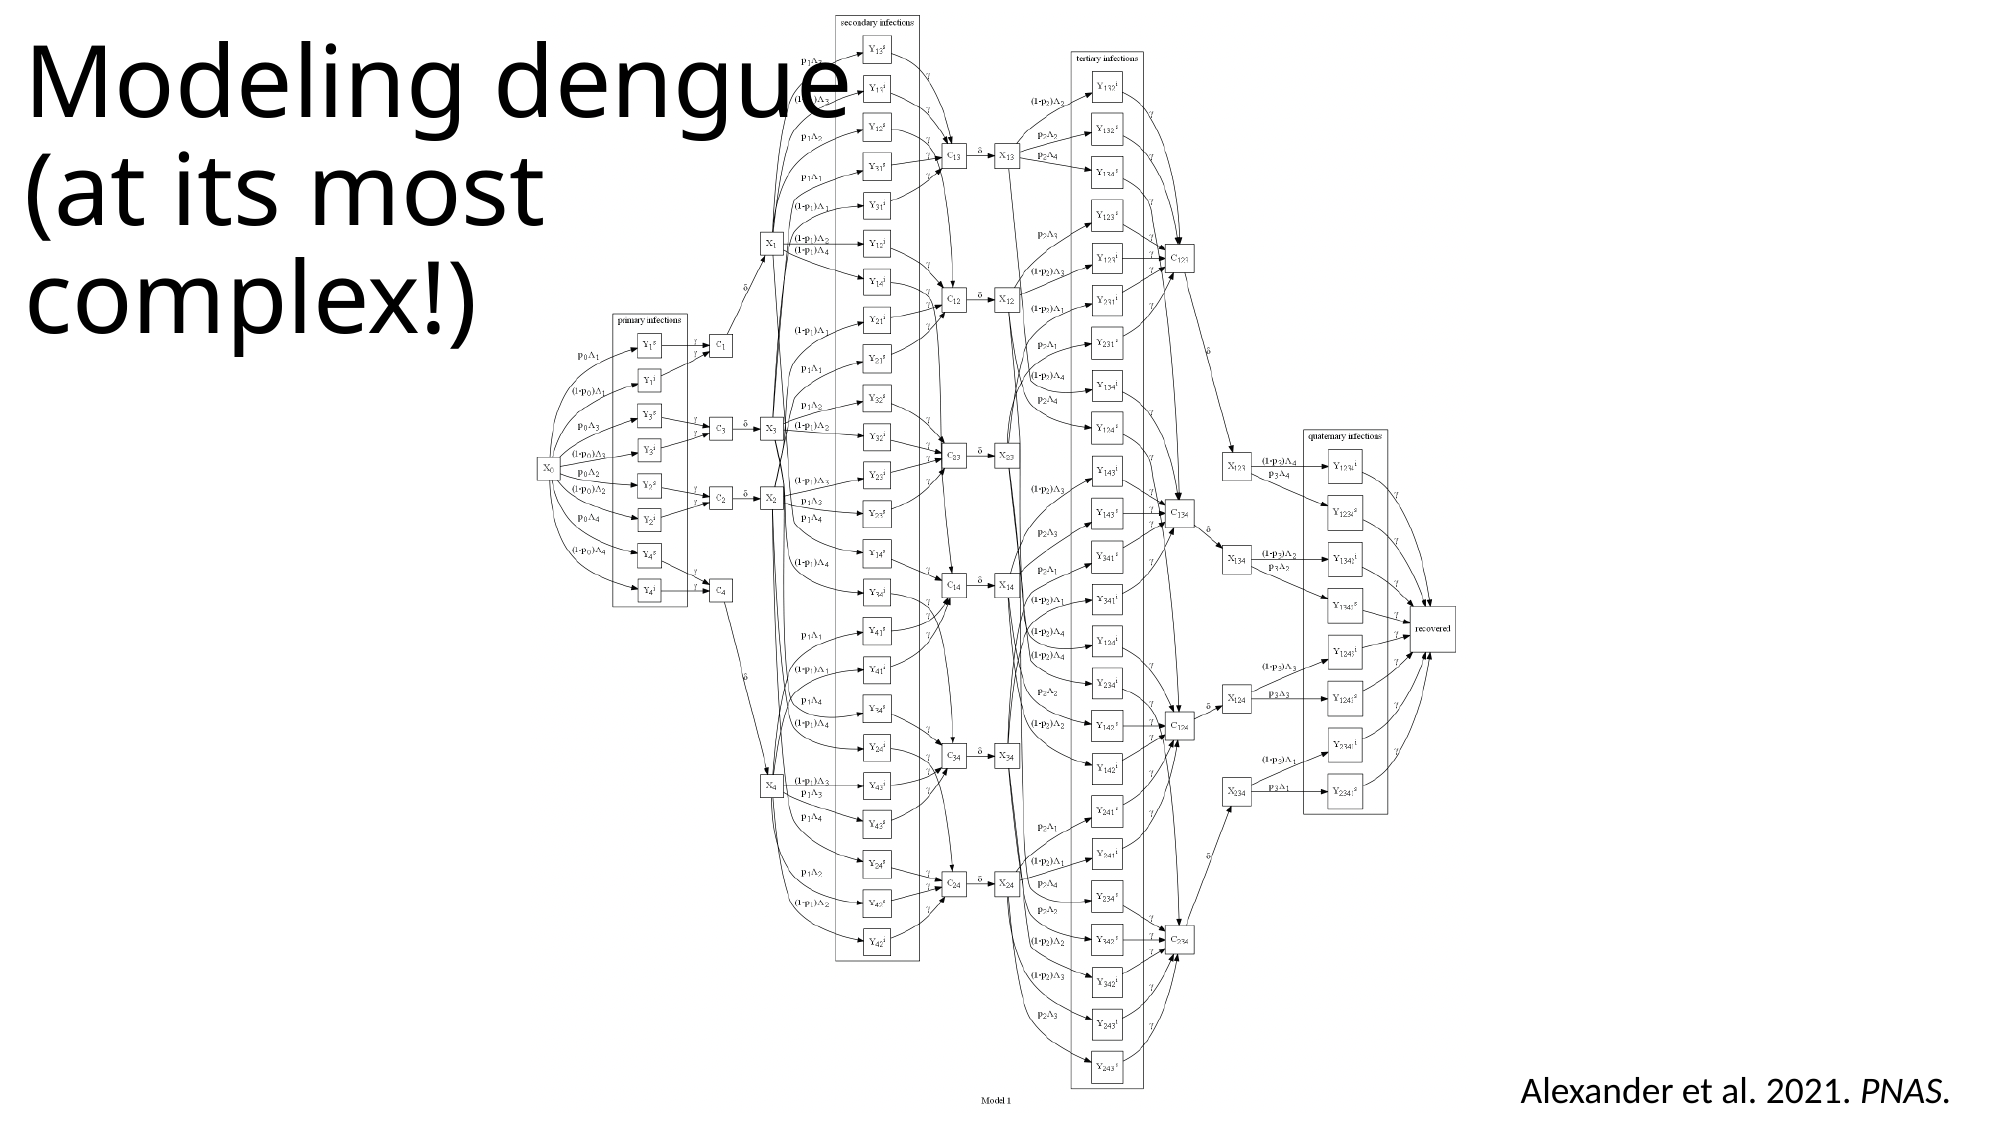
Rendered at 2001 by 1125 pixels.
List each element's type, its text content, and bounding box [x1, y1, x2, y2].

text_box Modeling dengue (at its most complex!) [9, 12, 530, 374]
text_box Alexander et al. 2021. PNAS. [1505, 1058, 1991, 1119]
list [530, 12, 1470, 1113]
